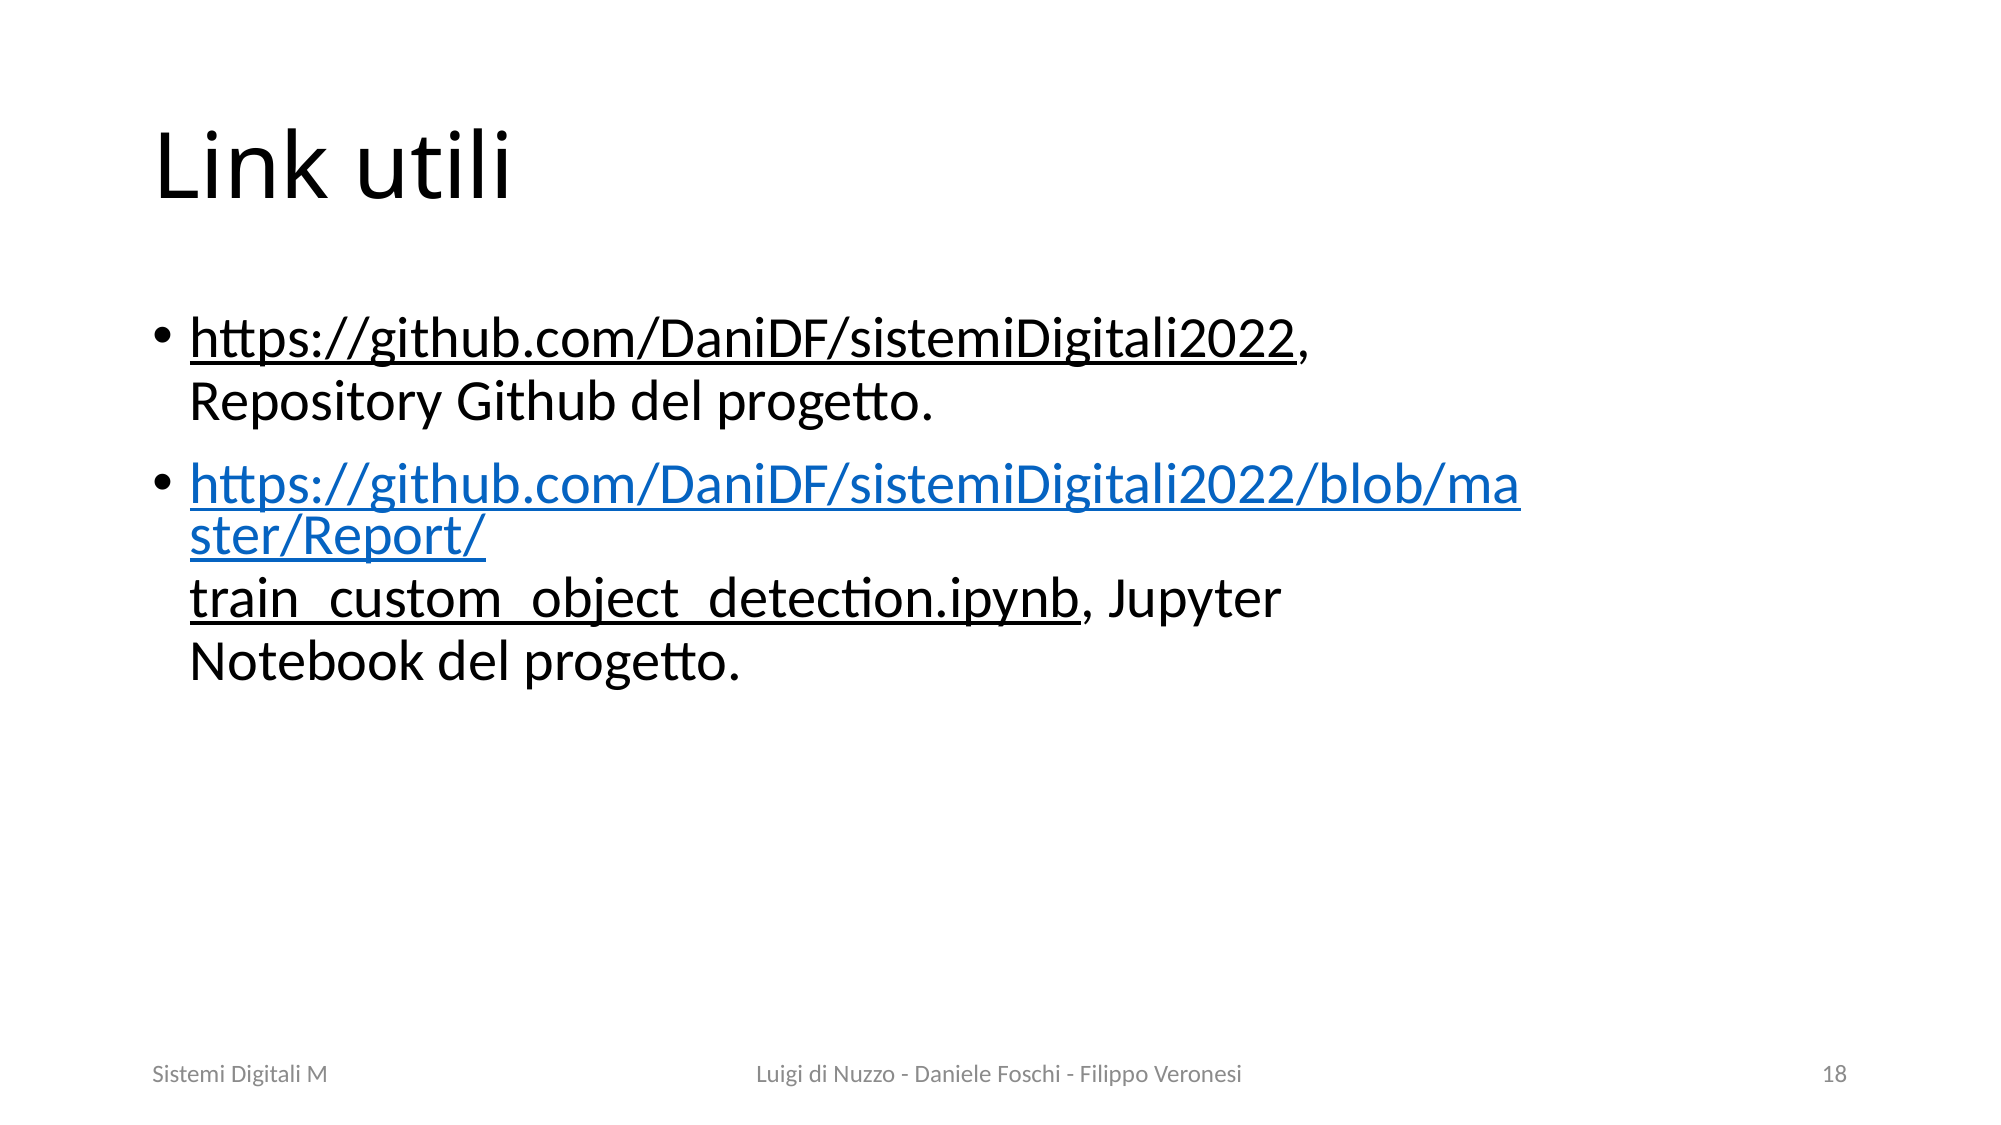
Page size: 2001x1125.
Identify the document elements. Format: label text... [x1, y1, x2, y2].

title Link utili [137, 59, 1863, 278]
list https://github.com/DaniDF/sistemiDigitali2022, Repository Github del progetto. https://github.com/DaniDF/sistemiDigitali2022/blob/master/Report/train_custom_object_detection.ipynb, Jupyter Notebook del progetto. [137, 299, 1537, 1014]
footer Luigi di Nuzzo - Daniele Foschi - Filippo Veronesi [662, 1042, 1338, 1103]
slide_number Sistemi Digitali M [137, 1042, 588, 1103]
slide_number 18 [1412, 1042, 1863, 1103]
